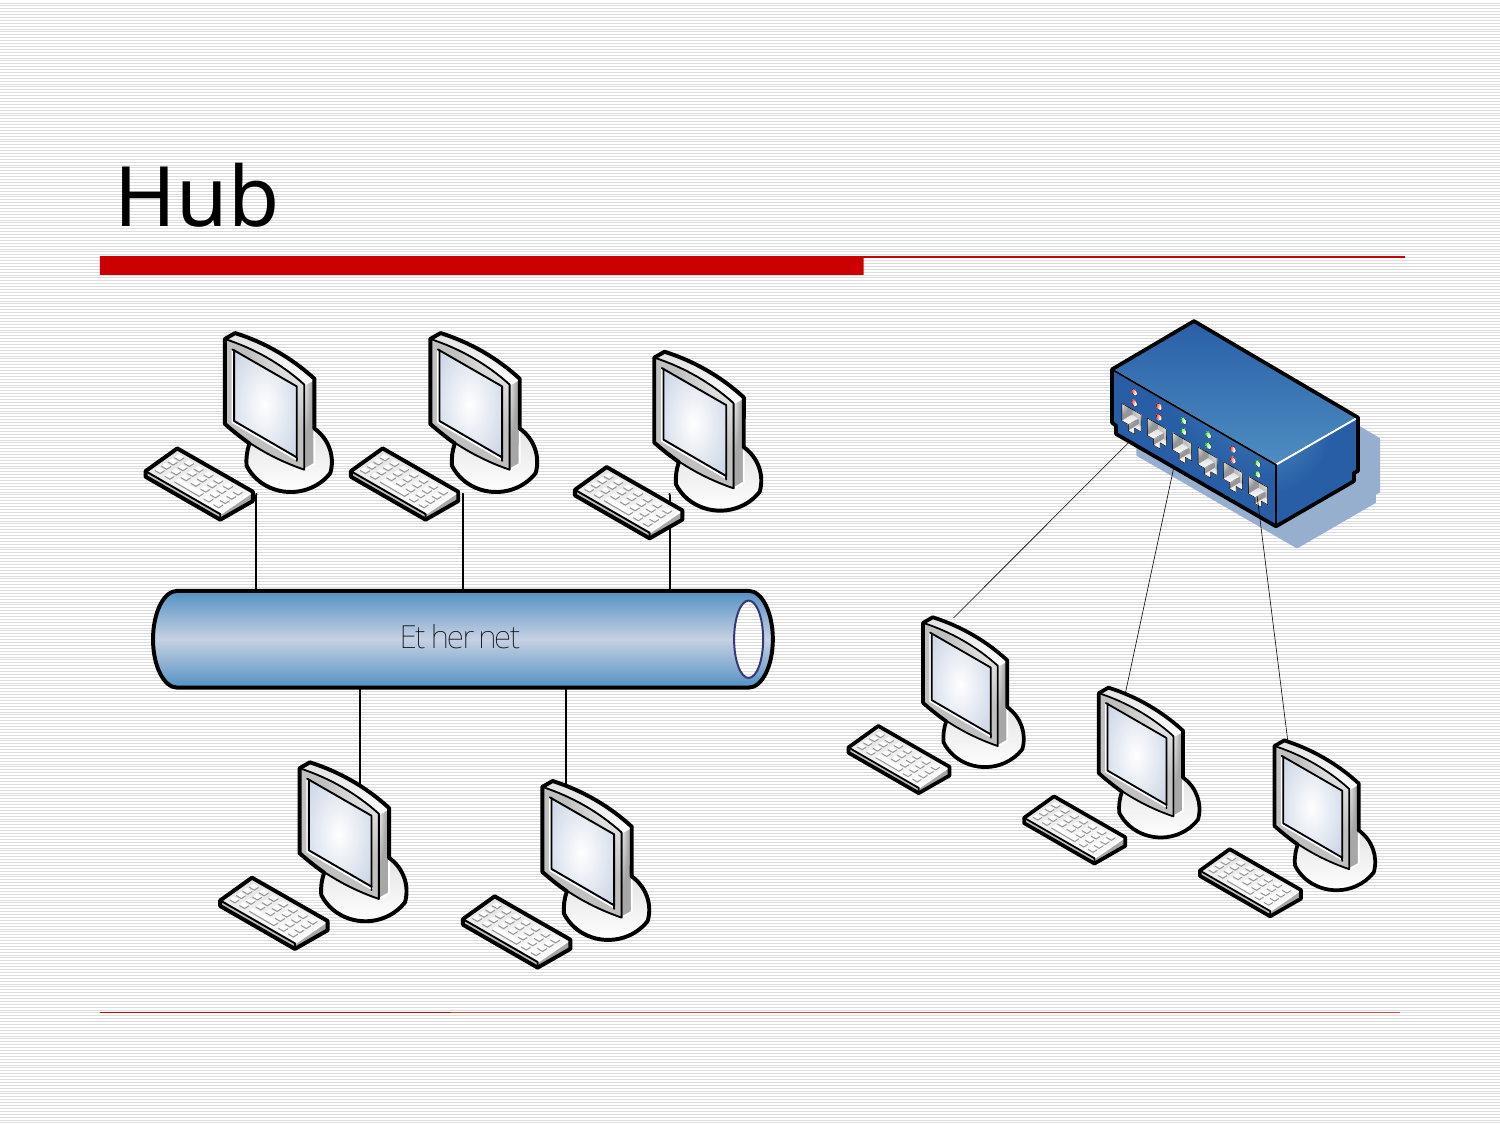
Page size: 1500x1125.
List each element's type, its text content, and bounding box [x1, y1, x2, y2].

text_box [843, 316, 1383, 922]
text_box [53, 278, 727, 917]
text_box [140, 327, 779, 973]
text_box Hub [100, 135, 1138, 251]
